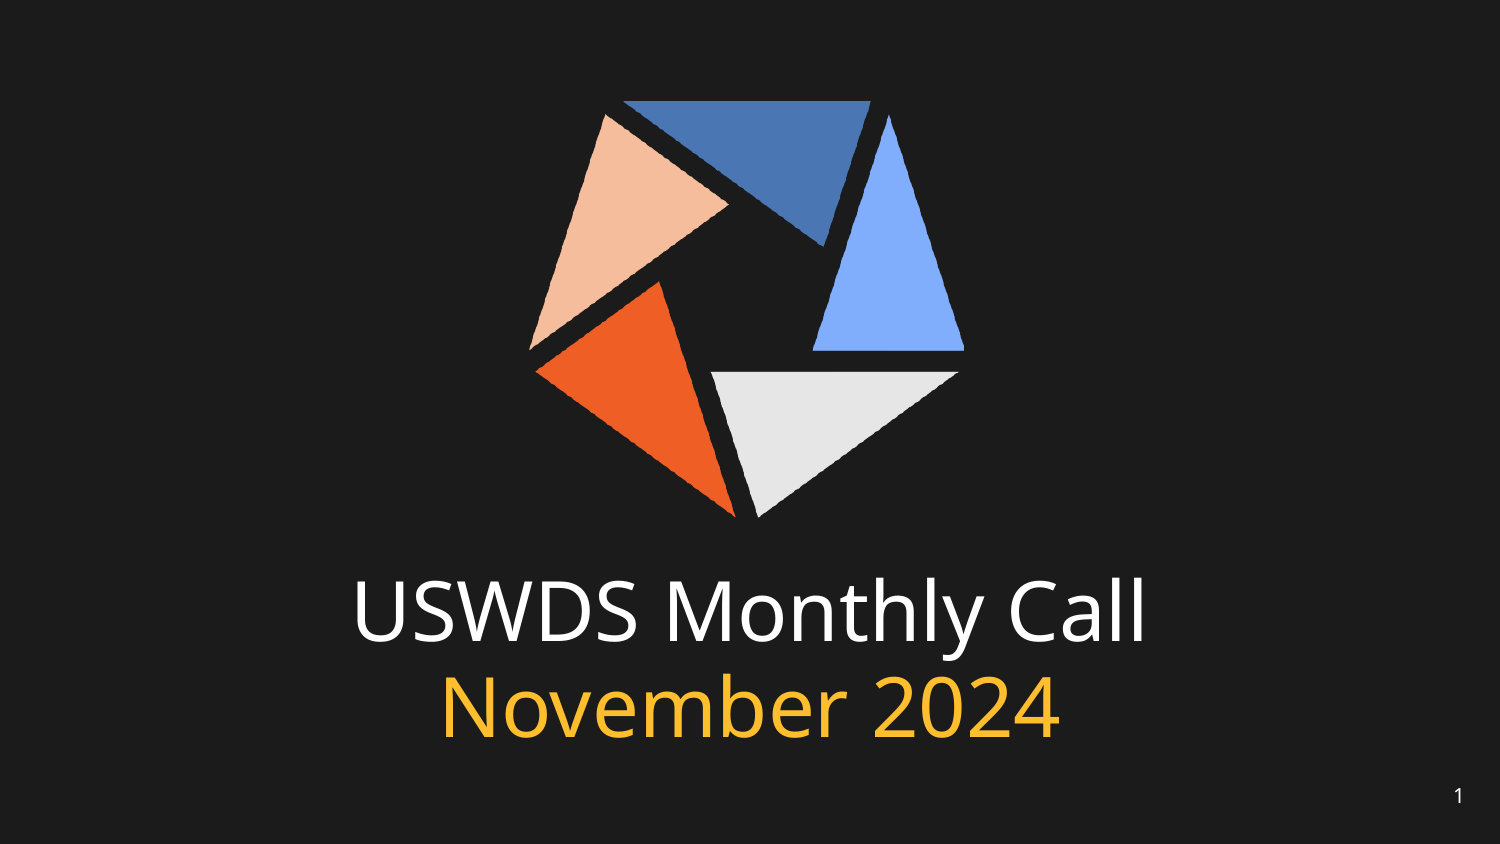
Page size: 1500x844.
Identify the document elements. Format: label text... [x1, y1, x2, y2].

title USWDS Monthly Call [51, 543, 1449, 639]
slide_number 1 [1389, 764, 1480, 830]
subtitle November 2024 [51, 639, 1449, 770]
picture [529, 101, 965, 518]
